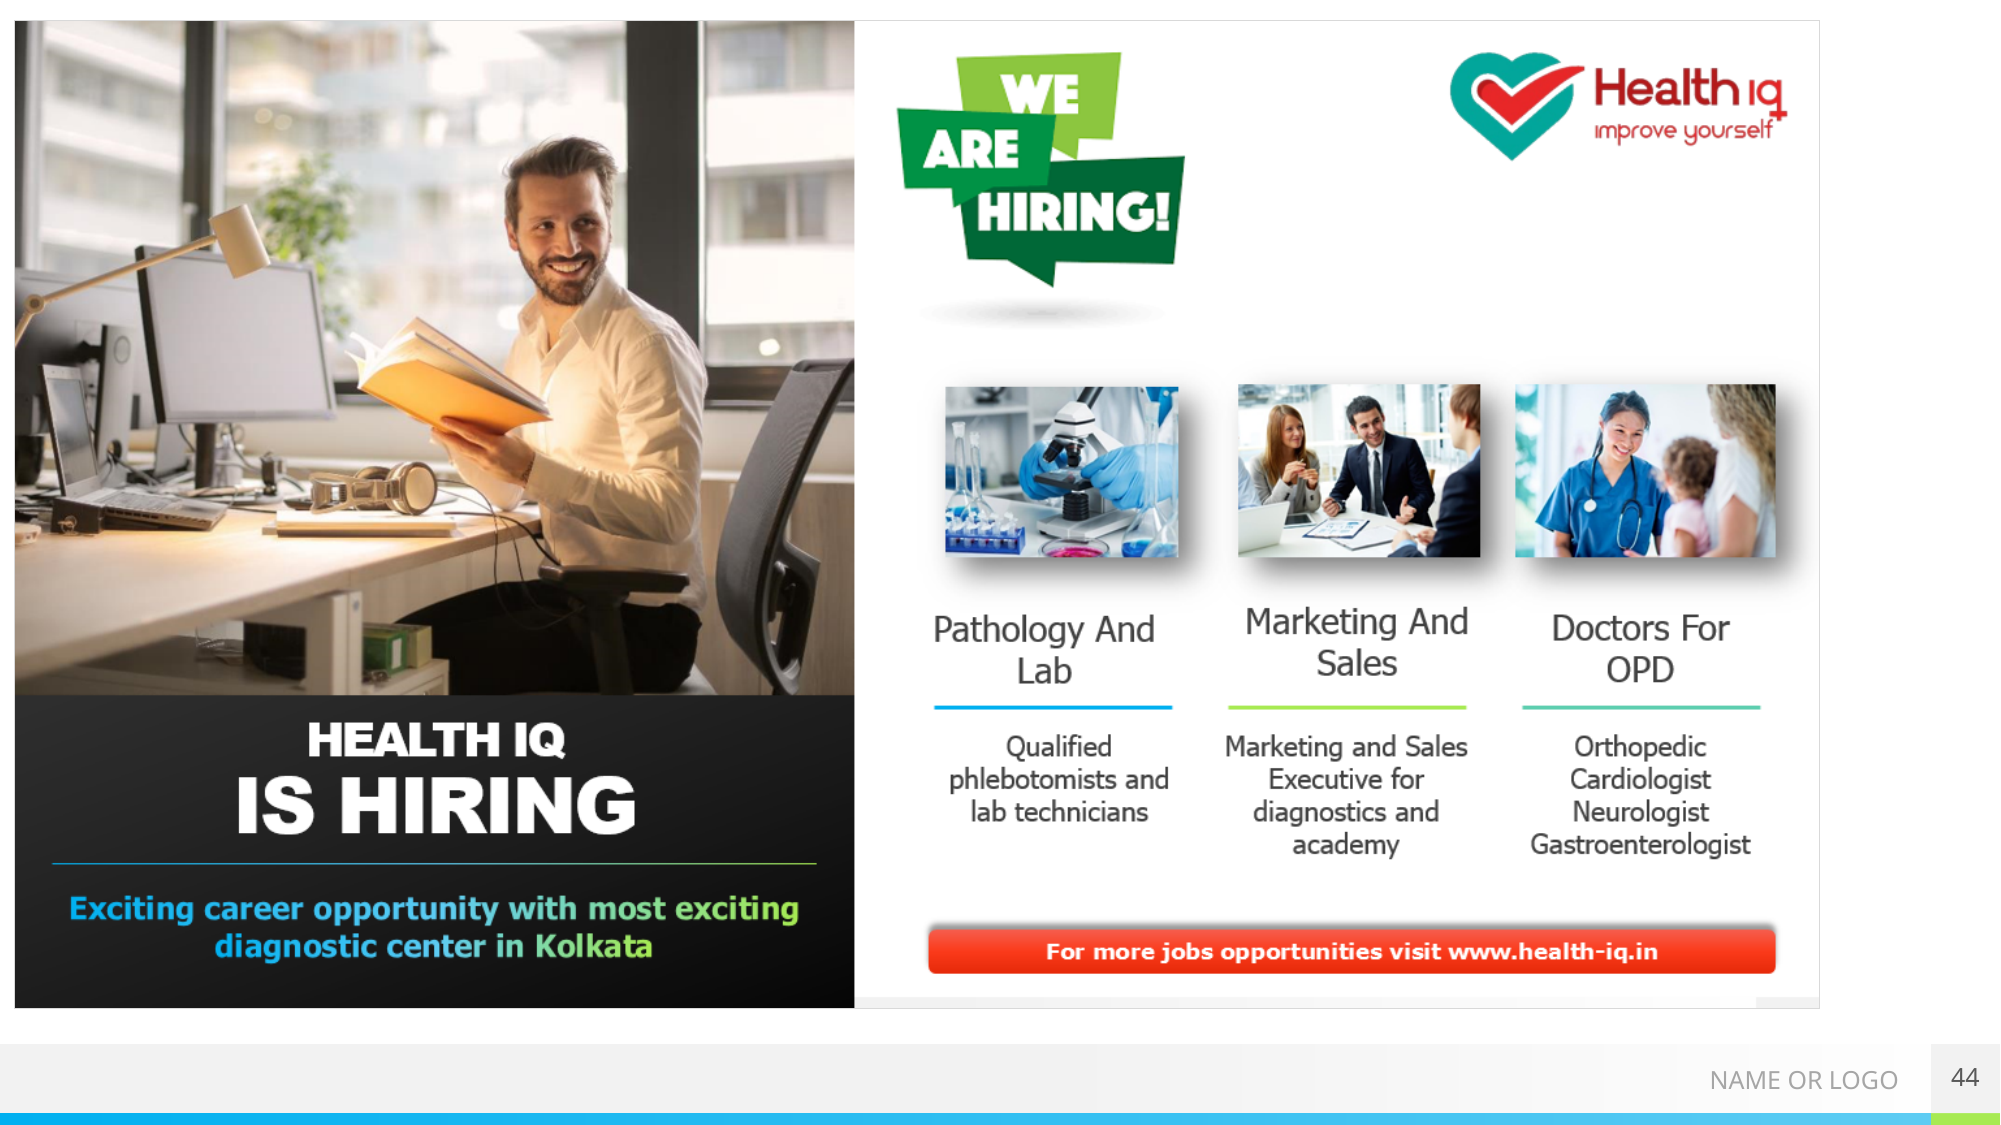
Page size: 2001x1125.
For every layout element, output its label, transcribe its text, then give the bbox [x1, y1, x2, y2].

picture [14, 20, 1820, 1009]
slide_number 44 [1931, 1044, 2000, 1114]
